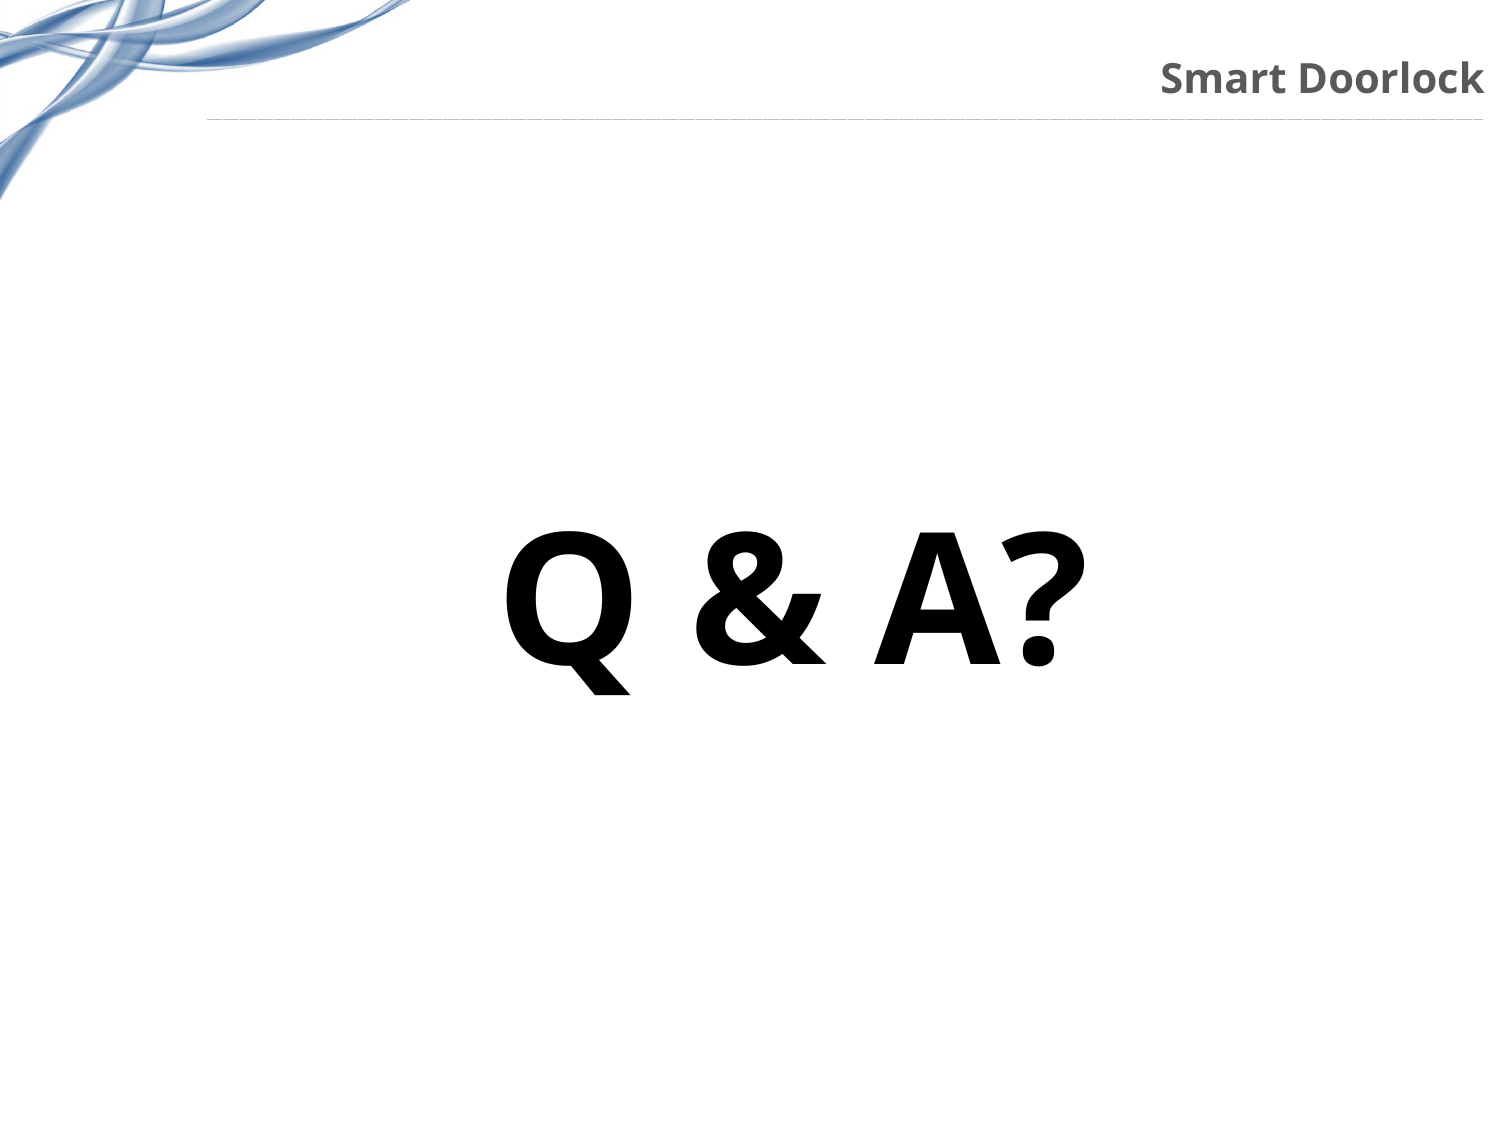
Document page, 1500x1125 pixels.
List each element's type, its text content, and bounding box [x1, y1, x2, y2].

text_box Q & A? [481, 473, 1105, 709]
title Smart Doorlock [150, 42, 1500, 111]
